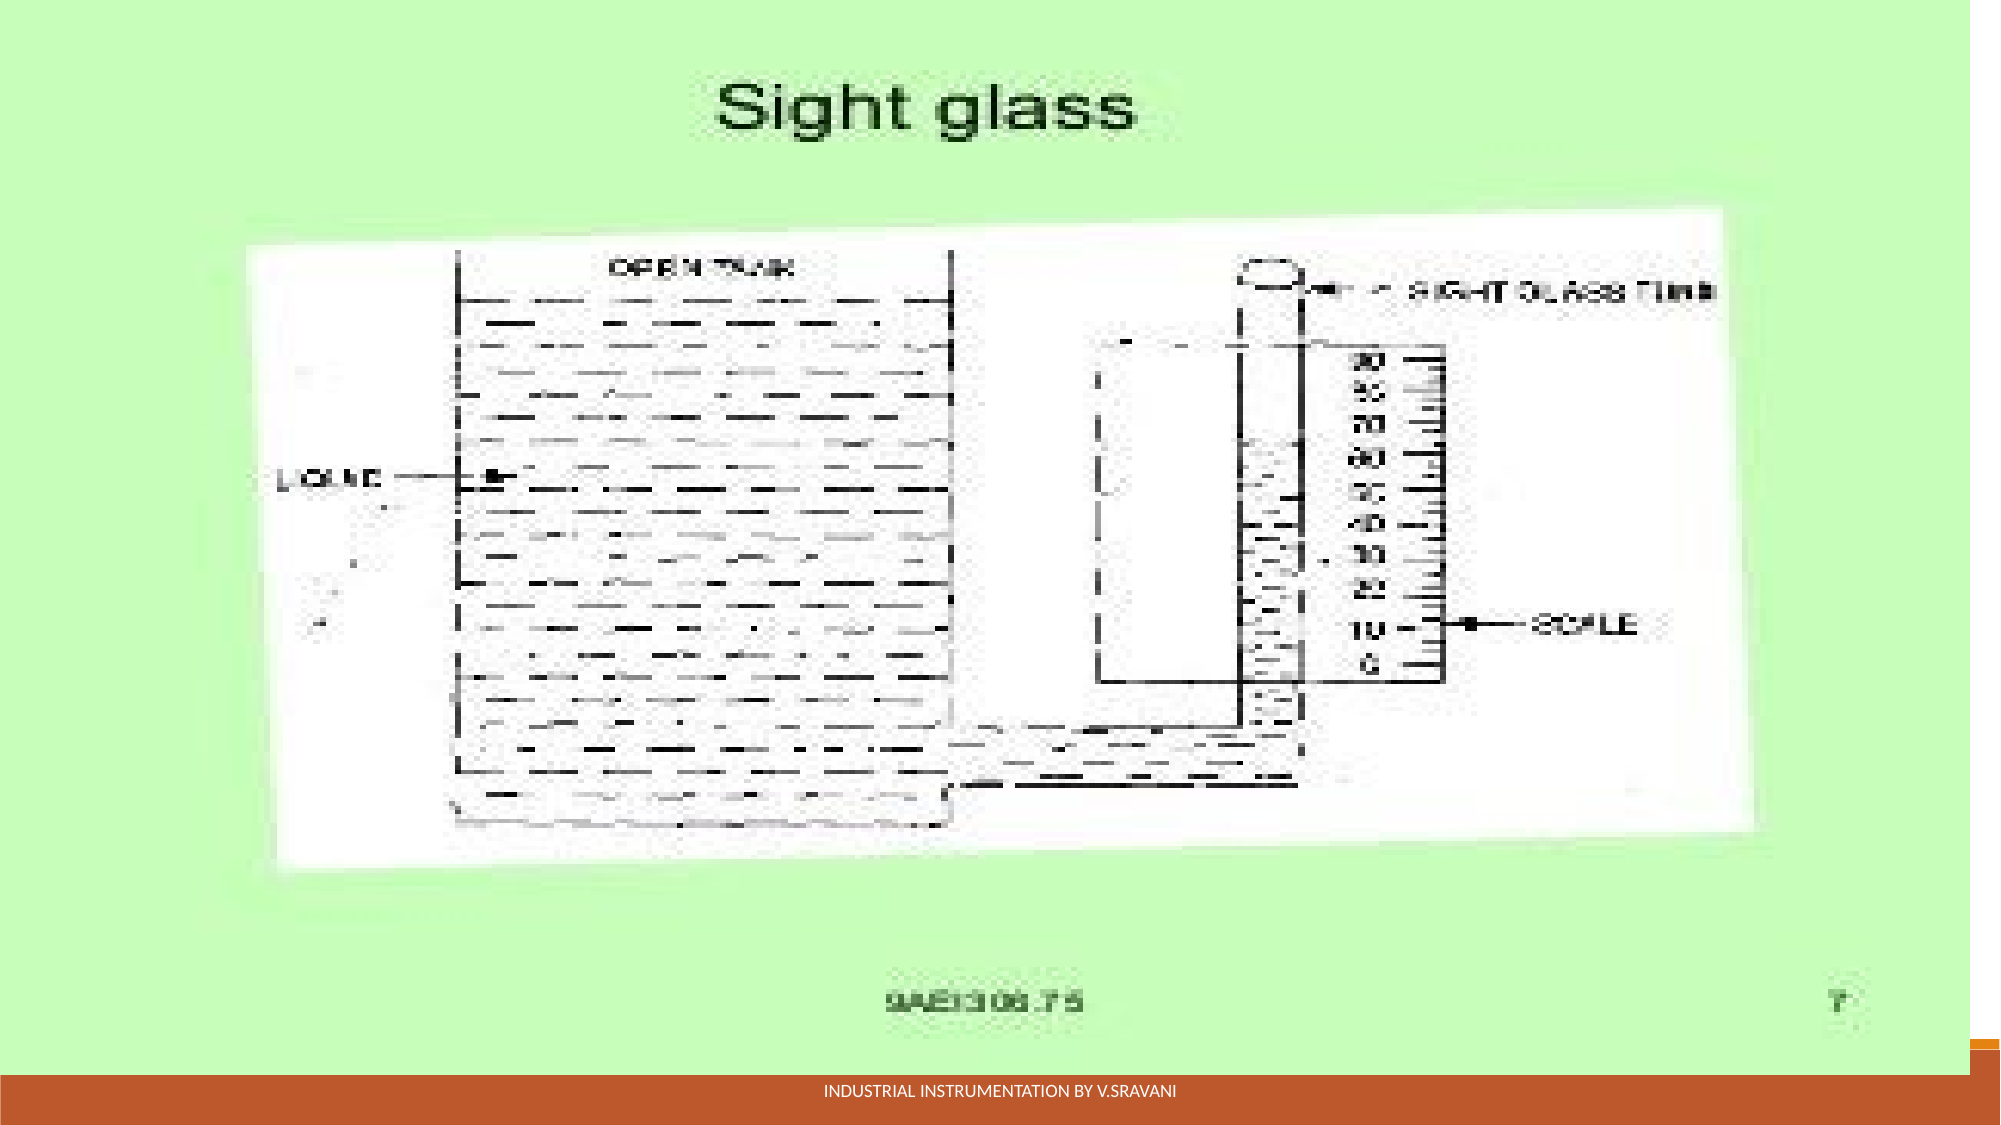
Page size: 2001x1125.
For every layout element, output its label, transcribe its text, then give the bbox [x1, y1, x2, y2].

picture [0, 0, 1971, 1076]
footer Industrial Instrumentation by V.Sravani [604, 1084, 1396, 1120]
